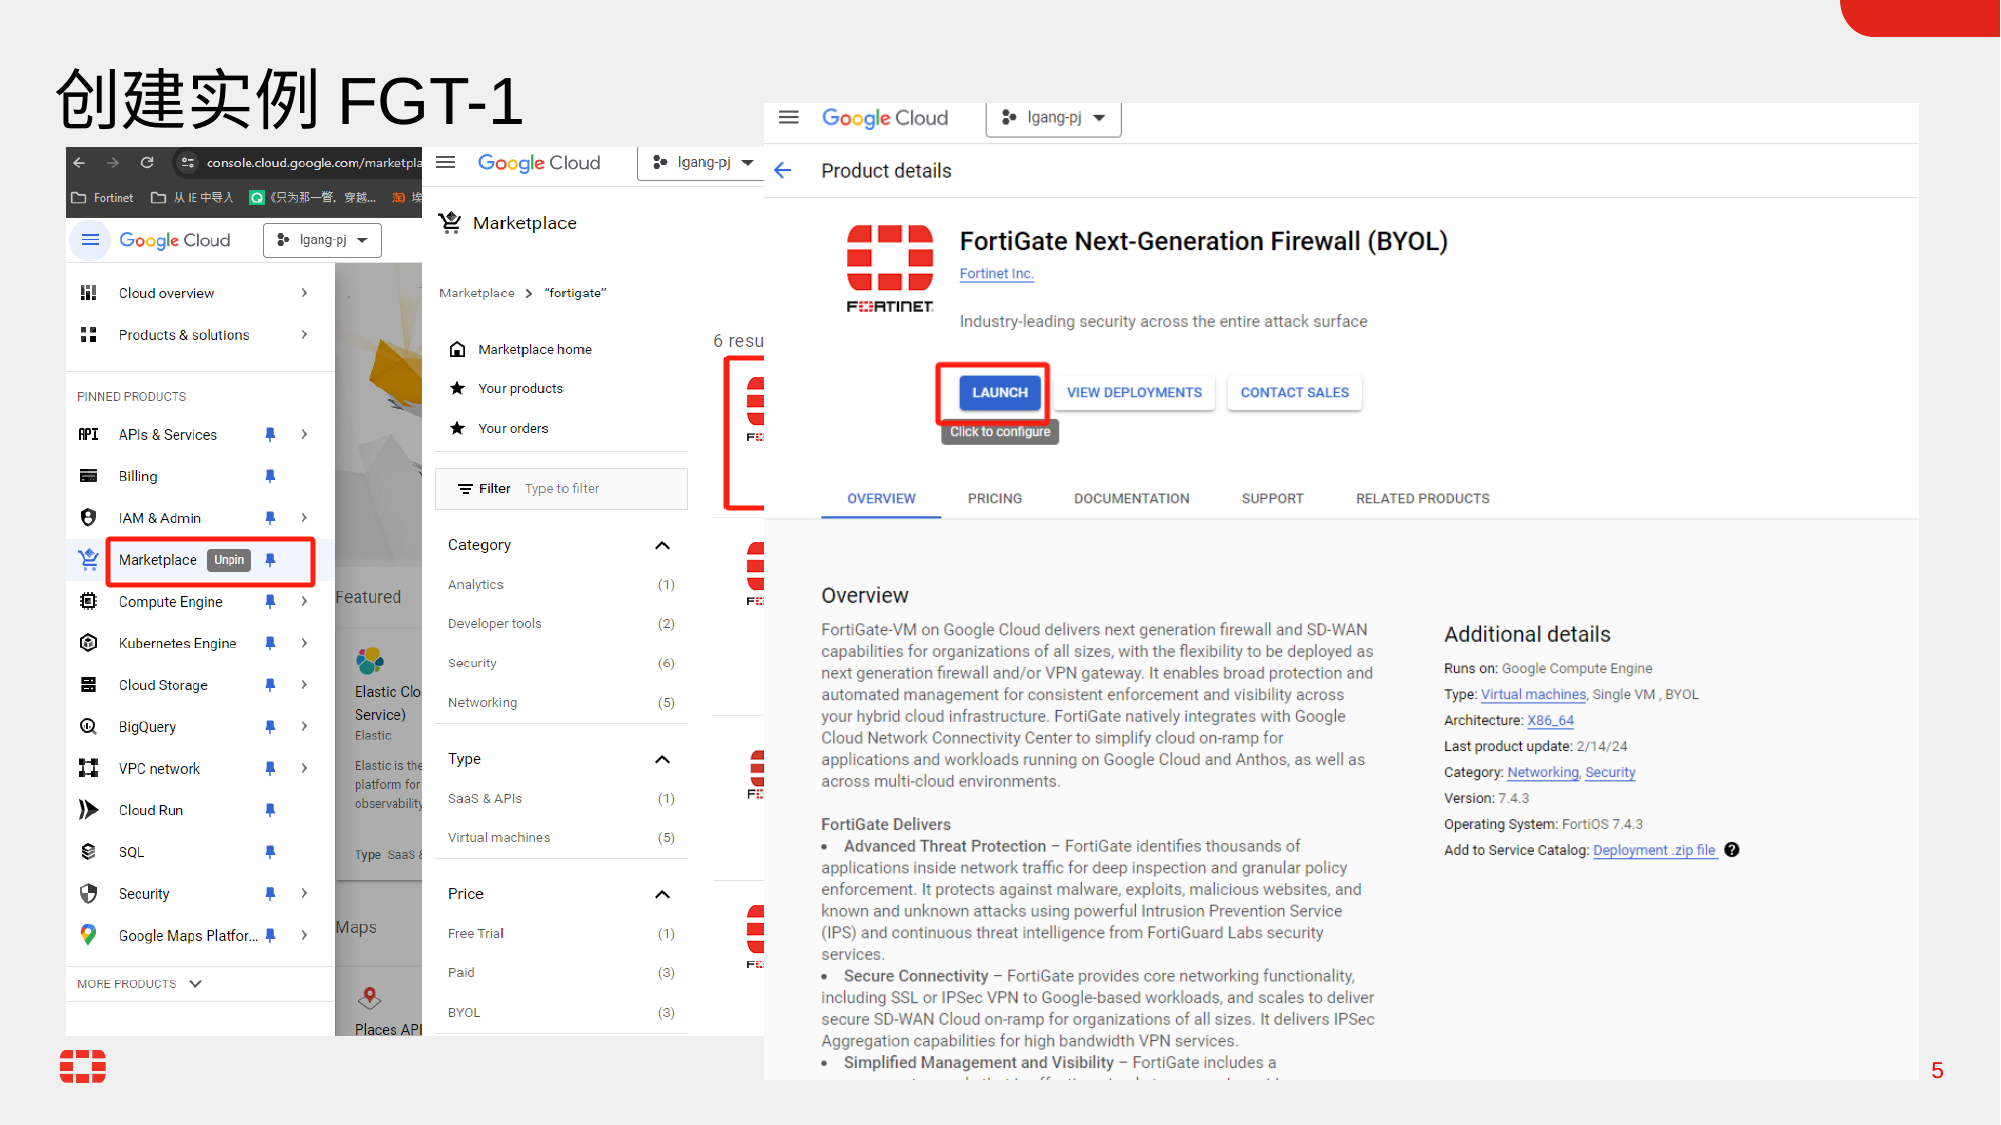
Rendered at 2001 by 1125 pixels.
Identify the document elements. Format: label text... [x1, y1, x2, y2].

picture [66, 103, 1919, 1080]
text_box 创建实例FGT-1 [39, 59, 541, 147]
